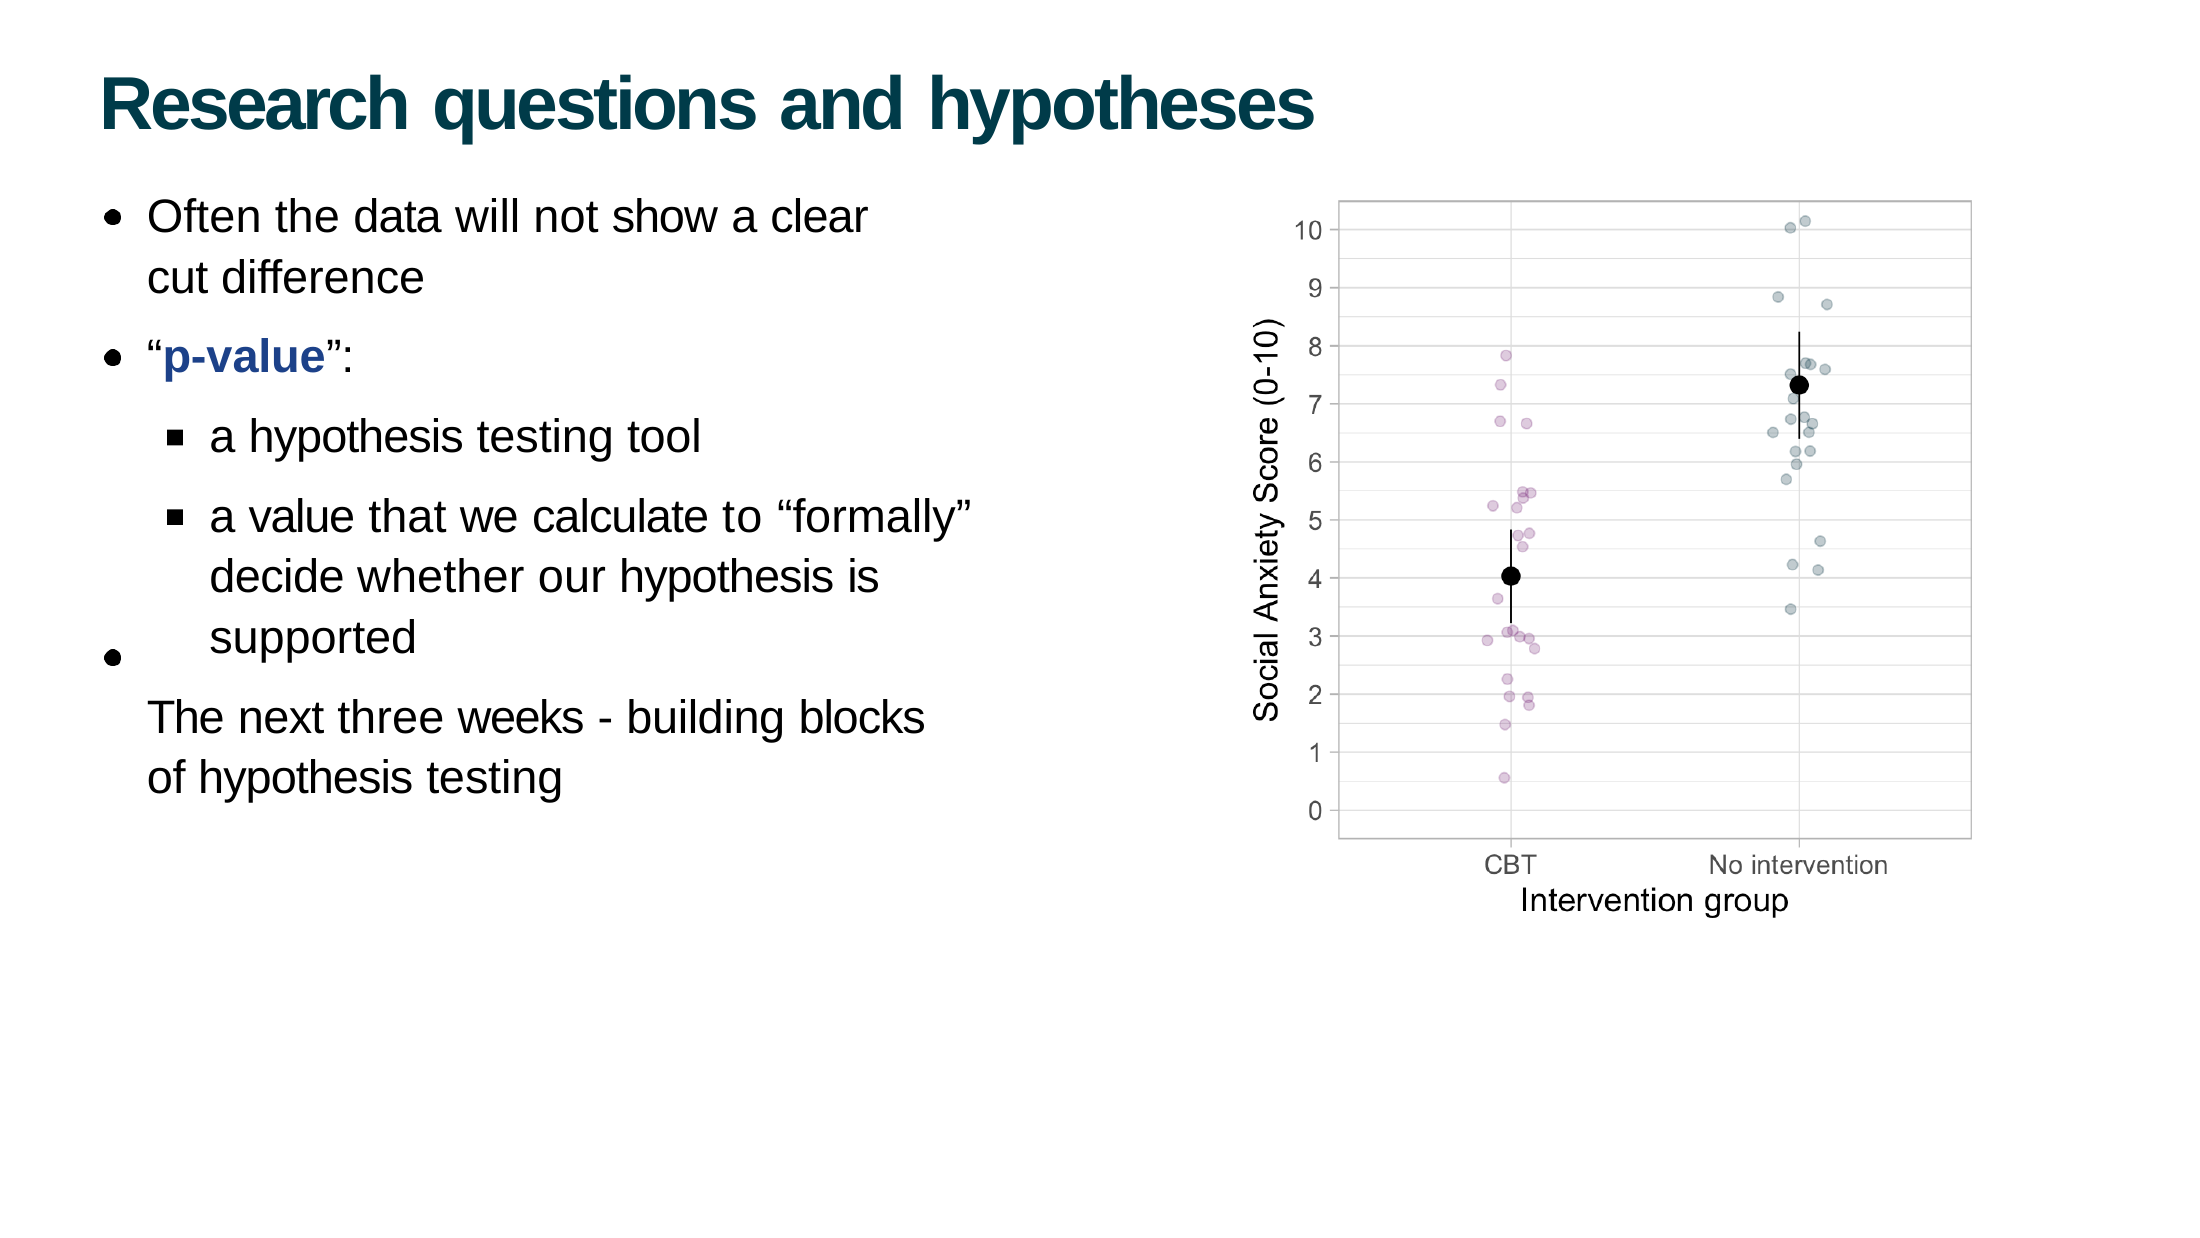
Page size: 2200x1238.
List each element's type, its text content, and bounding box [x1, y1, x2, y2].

picture [104, 209, 121, 226]
picture [1252, 200, 1972, 919]
picture [104, 649, 121, 666]
text_box Often the data will not show a clear cut difference “p-value”: a hypothesis testing tool a value that we calculate to “formally” decide whether our hypothesis is supported The next three weeks - building blocks of hypothesis testing [144, 179, 1090, 804]
picture [104, 349, 121, 366]
title Research questions and hypotheses [97, 52, 2103, 262]
